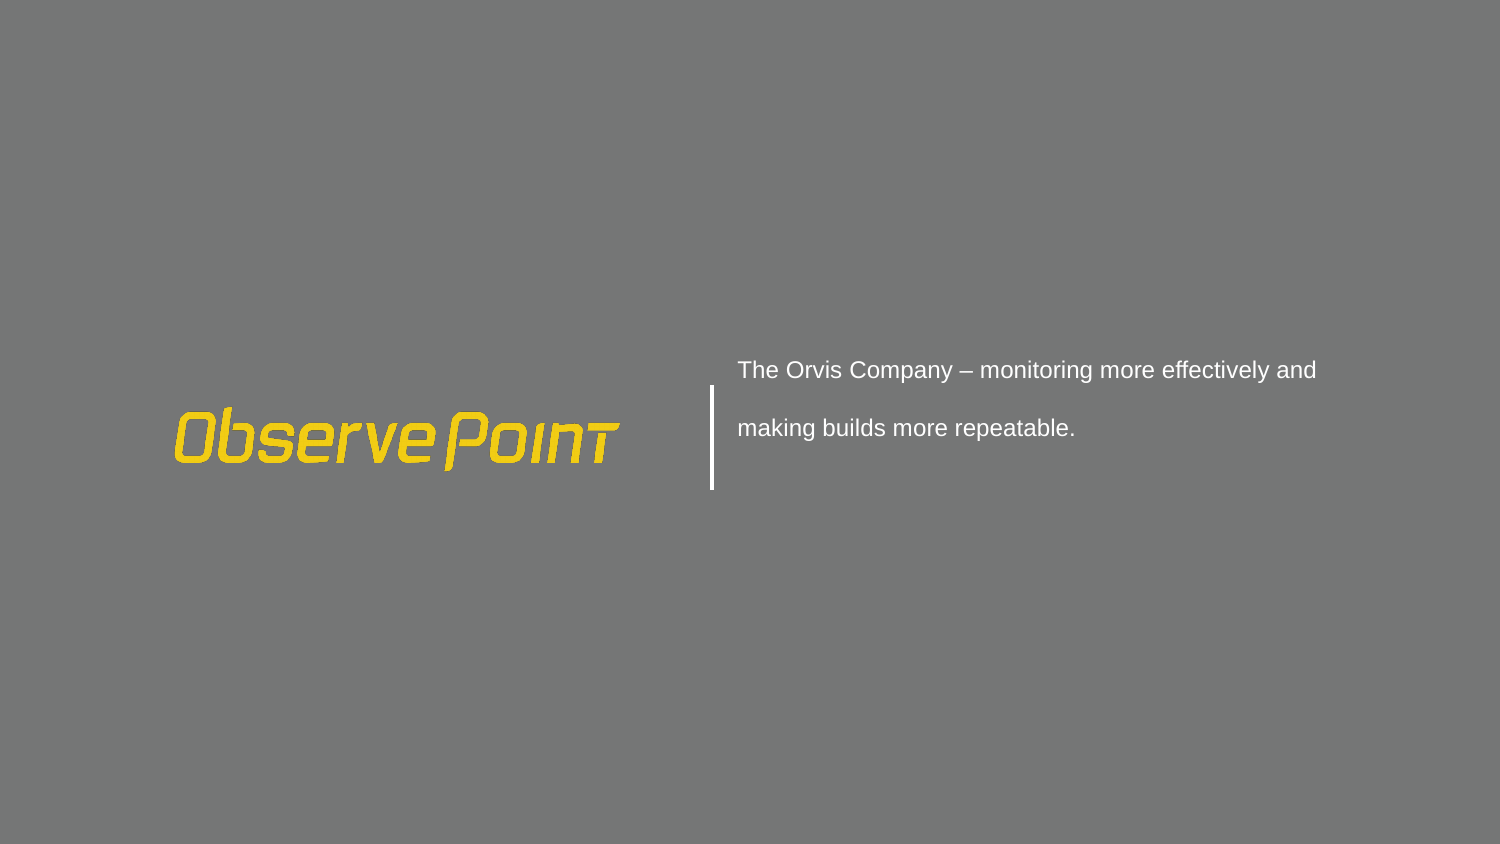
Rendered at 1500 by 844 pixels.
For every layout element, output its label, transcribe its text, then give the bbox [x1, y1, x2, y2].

list The Orvis Company – monitoring more effectively and making builds more repeatable. [731, 336, 1386, 380]
picture [170, 406, 624, 472]
